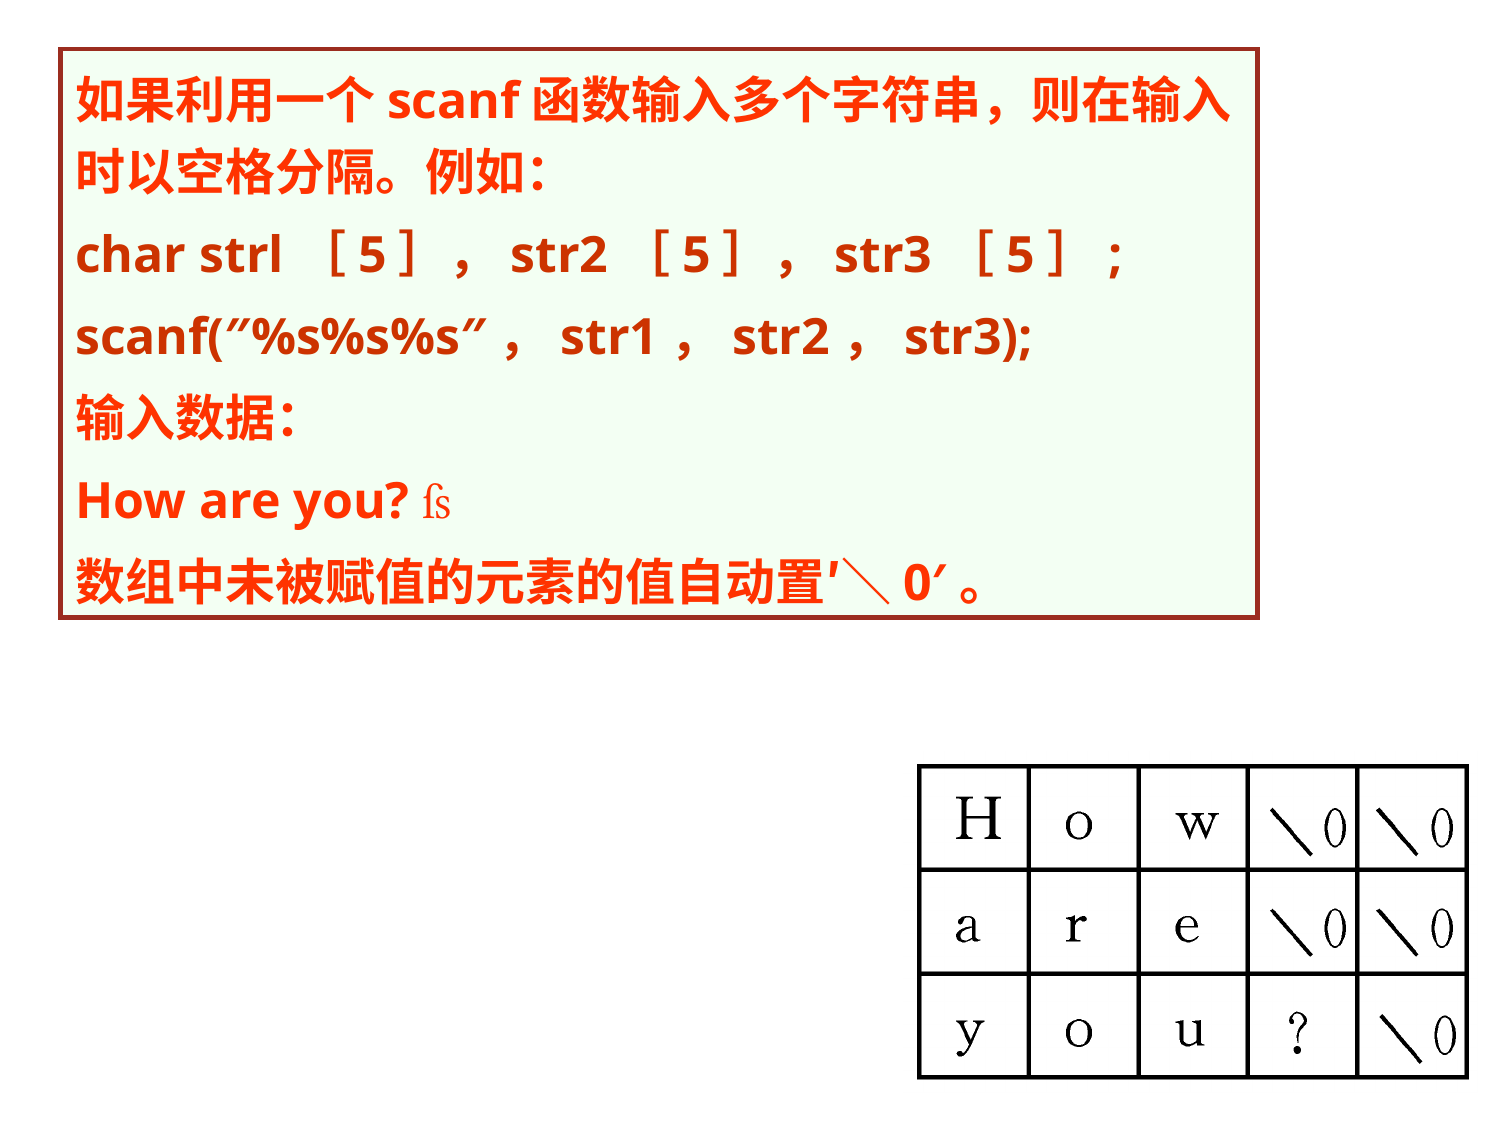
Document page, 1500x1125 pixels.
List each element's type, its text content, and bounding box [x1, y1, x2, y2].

picture [903, 751, 1478, 1093]
text_box 如果利用一个scanf函数输入多个字符串，则在输入时以空格分隔。例如： char strl［5］，str2［5］，str3［5］; scanf(″%s%s%s″，str1，str2，str3); 输入数据： How are you?  数组中未被赋值的元素的值自动置′＼0′。 [60, 48, 1258, 618]
